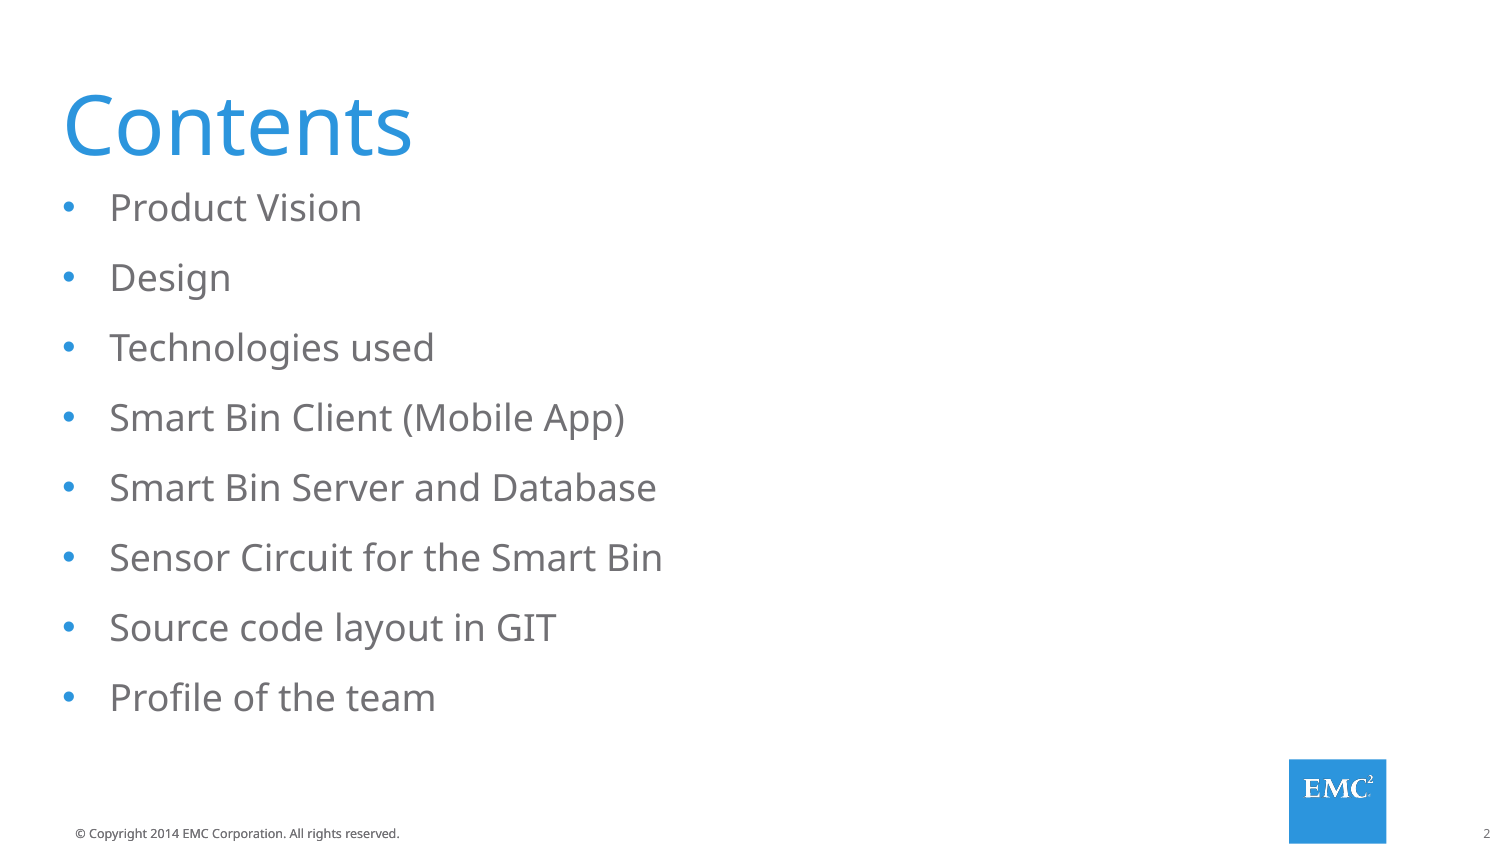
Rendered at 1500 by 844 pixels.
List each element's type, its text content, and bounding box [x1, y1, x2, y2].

list Product Vision Design Technologies used Smart Bin Client (Mobile App) Smart Bin Server and Database Sensor Circuit for the Smart Bin Source code layout in GIT Profile of the team [62, 184, 1288, 760]
picture [1303, 775, 1373, 798]
title Contents [62, 59, 1450, 172]
